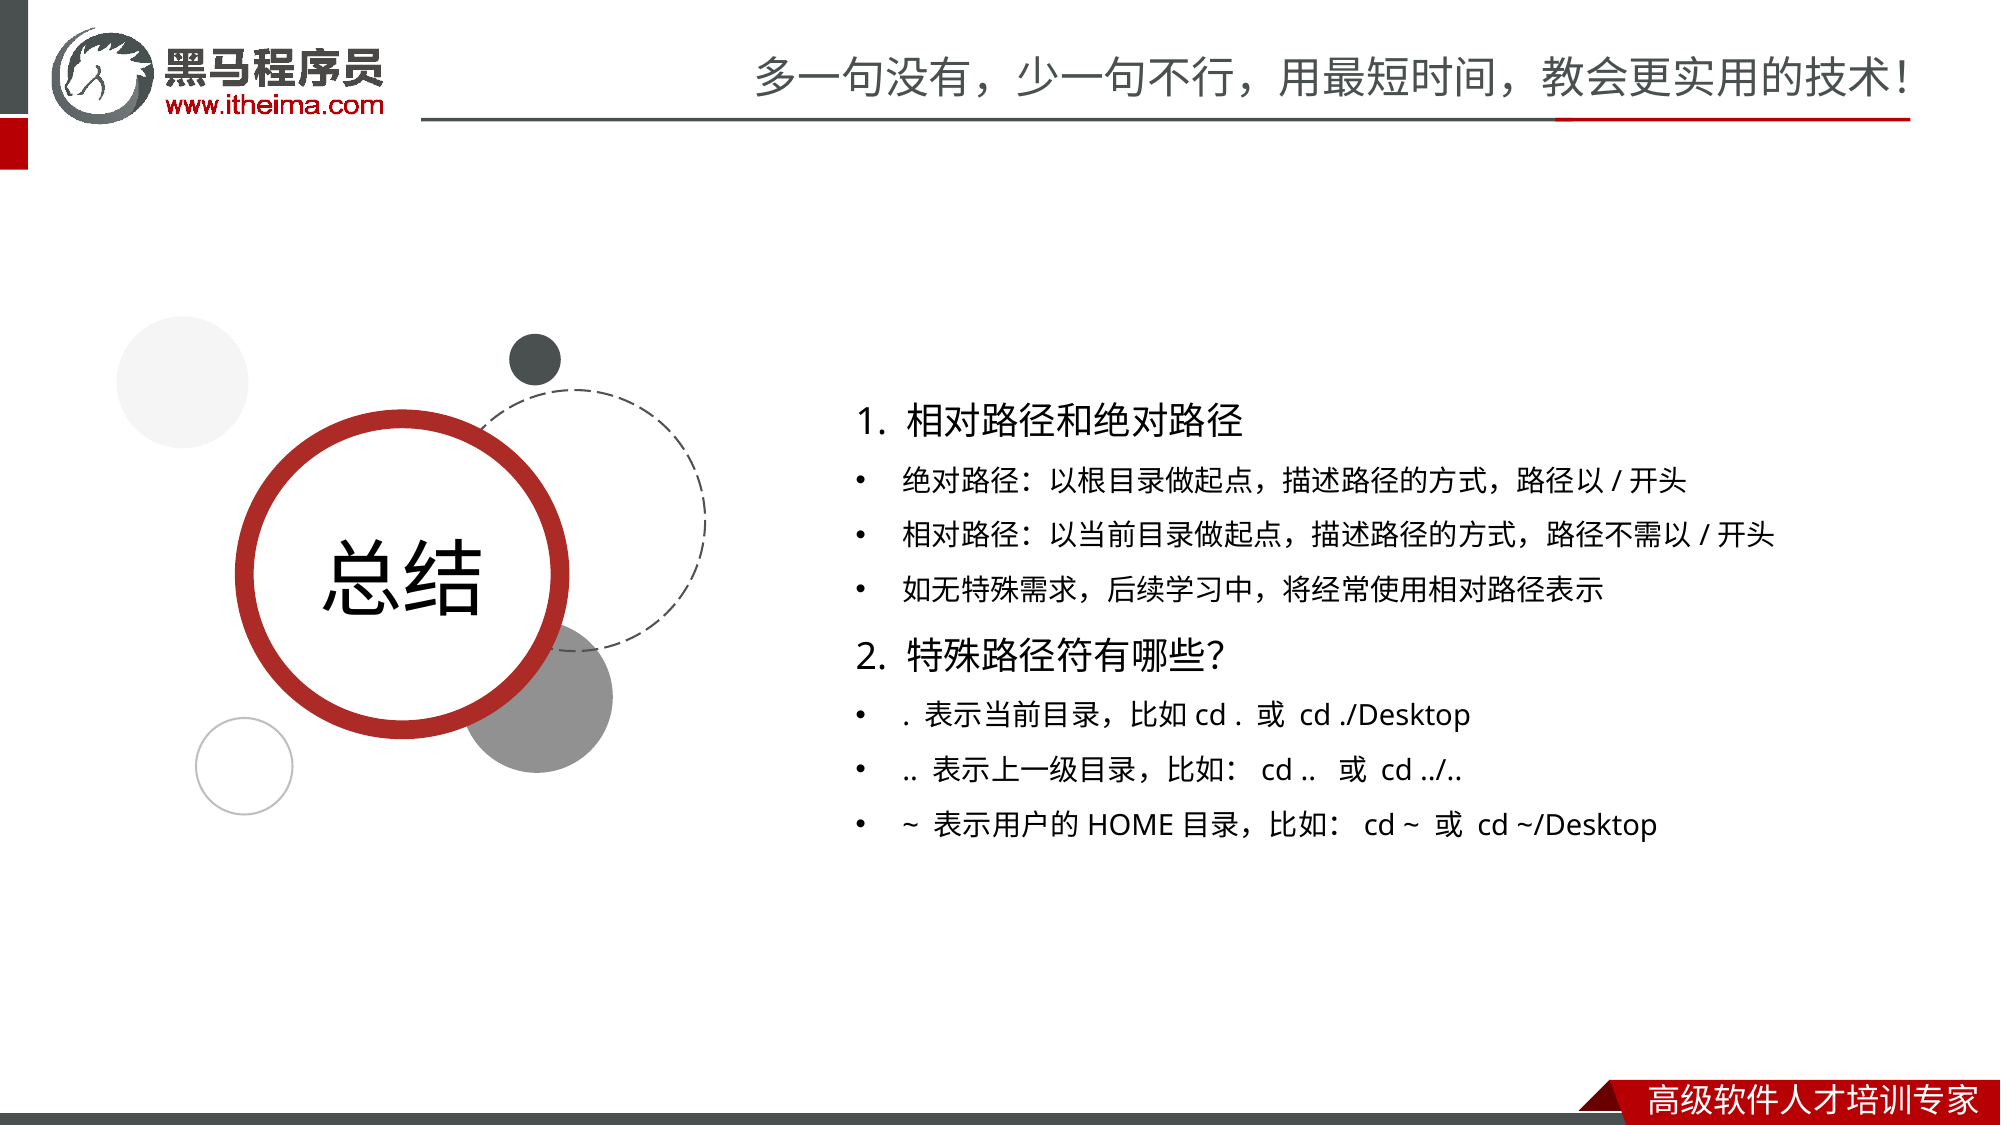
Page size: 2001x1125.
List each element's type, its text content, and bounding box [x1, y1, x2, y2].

picture [50, 26, 384, 125]
list 1. 相对路径和绝对路径 绝对路径：以根目录做起点，描述路径的方式，路径以/开头 相对路径：以当前目录做起点，描述路径的方式，路径不需以/开头 如无特殊需求，后续学习中，将经常使用相对路径表示 2. 特殊路径符有哪些？ . 表示当前目录，比如cd . 或 cd ./Desktop .. 表示上一级目录，比如：cd .. 或 cd ../.. ~ 表示用户的HOME目录，比如：cd ~ 或 cd ~/Desktop [840, 239, 1903, 980]
